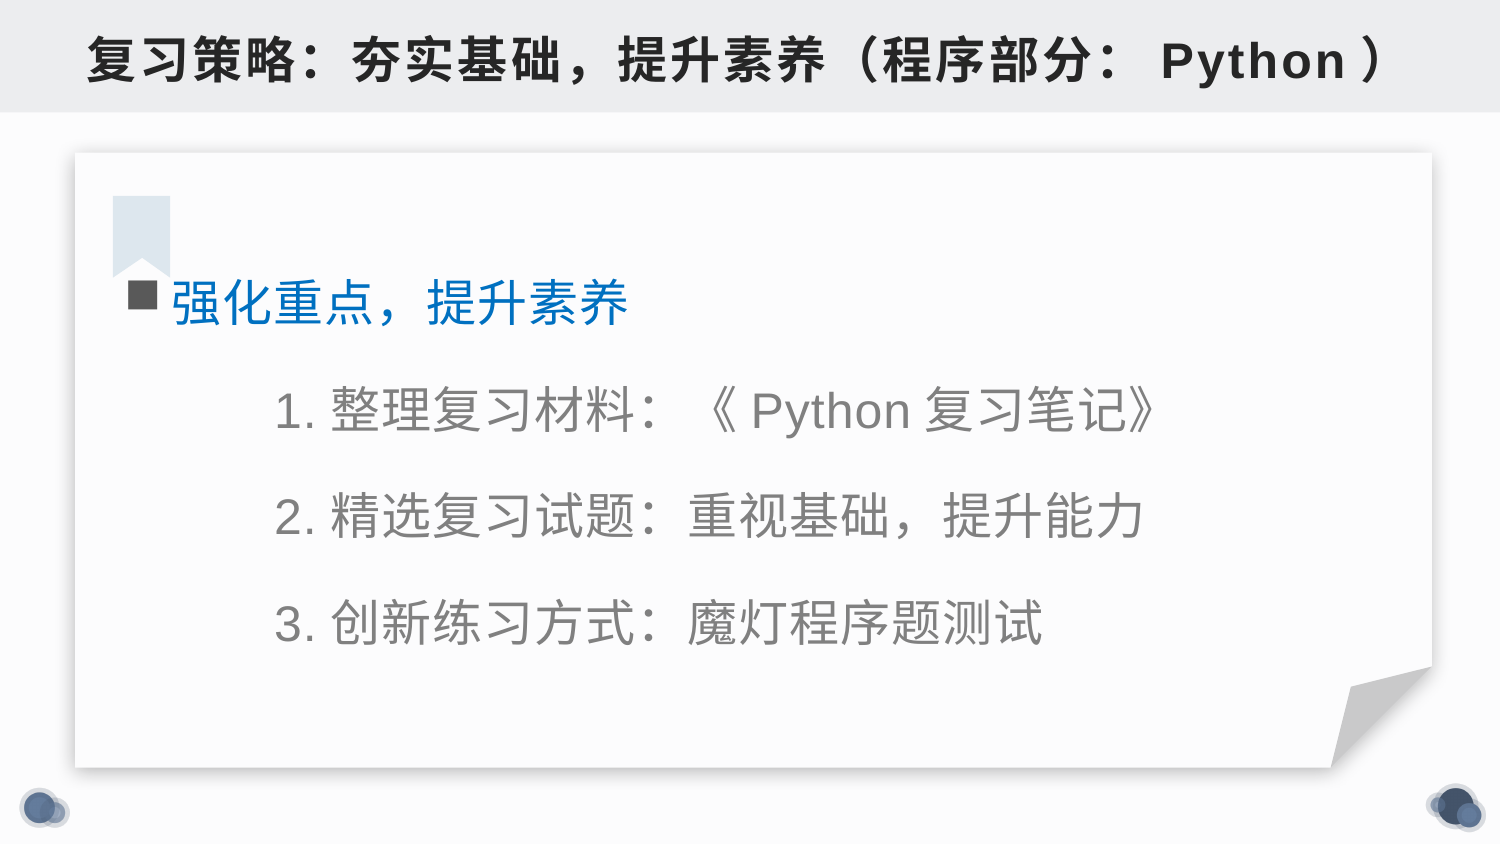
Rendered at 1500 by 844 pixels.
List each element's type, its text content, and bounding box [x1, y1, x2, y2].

text_box [0, 0, 1500, 113]
picture [0, 771, 89, 844]
text_box 复习策略：夯实基础，提升素养（程序部分：Python） [74, 18, 1425, 94]
picture [1411, 771, 1500, 844]
text_box 强化重点，提升素养 1.整理复习材料：《Python复习笔记》 2.精选复习试题：重视基础，提升能力 3.创新练习方式：魔灯程序题测试 [112, 188, 1378, 705]
text_box [73, 151, 1436, 769]
